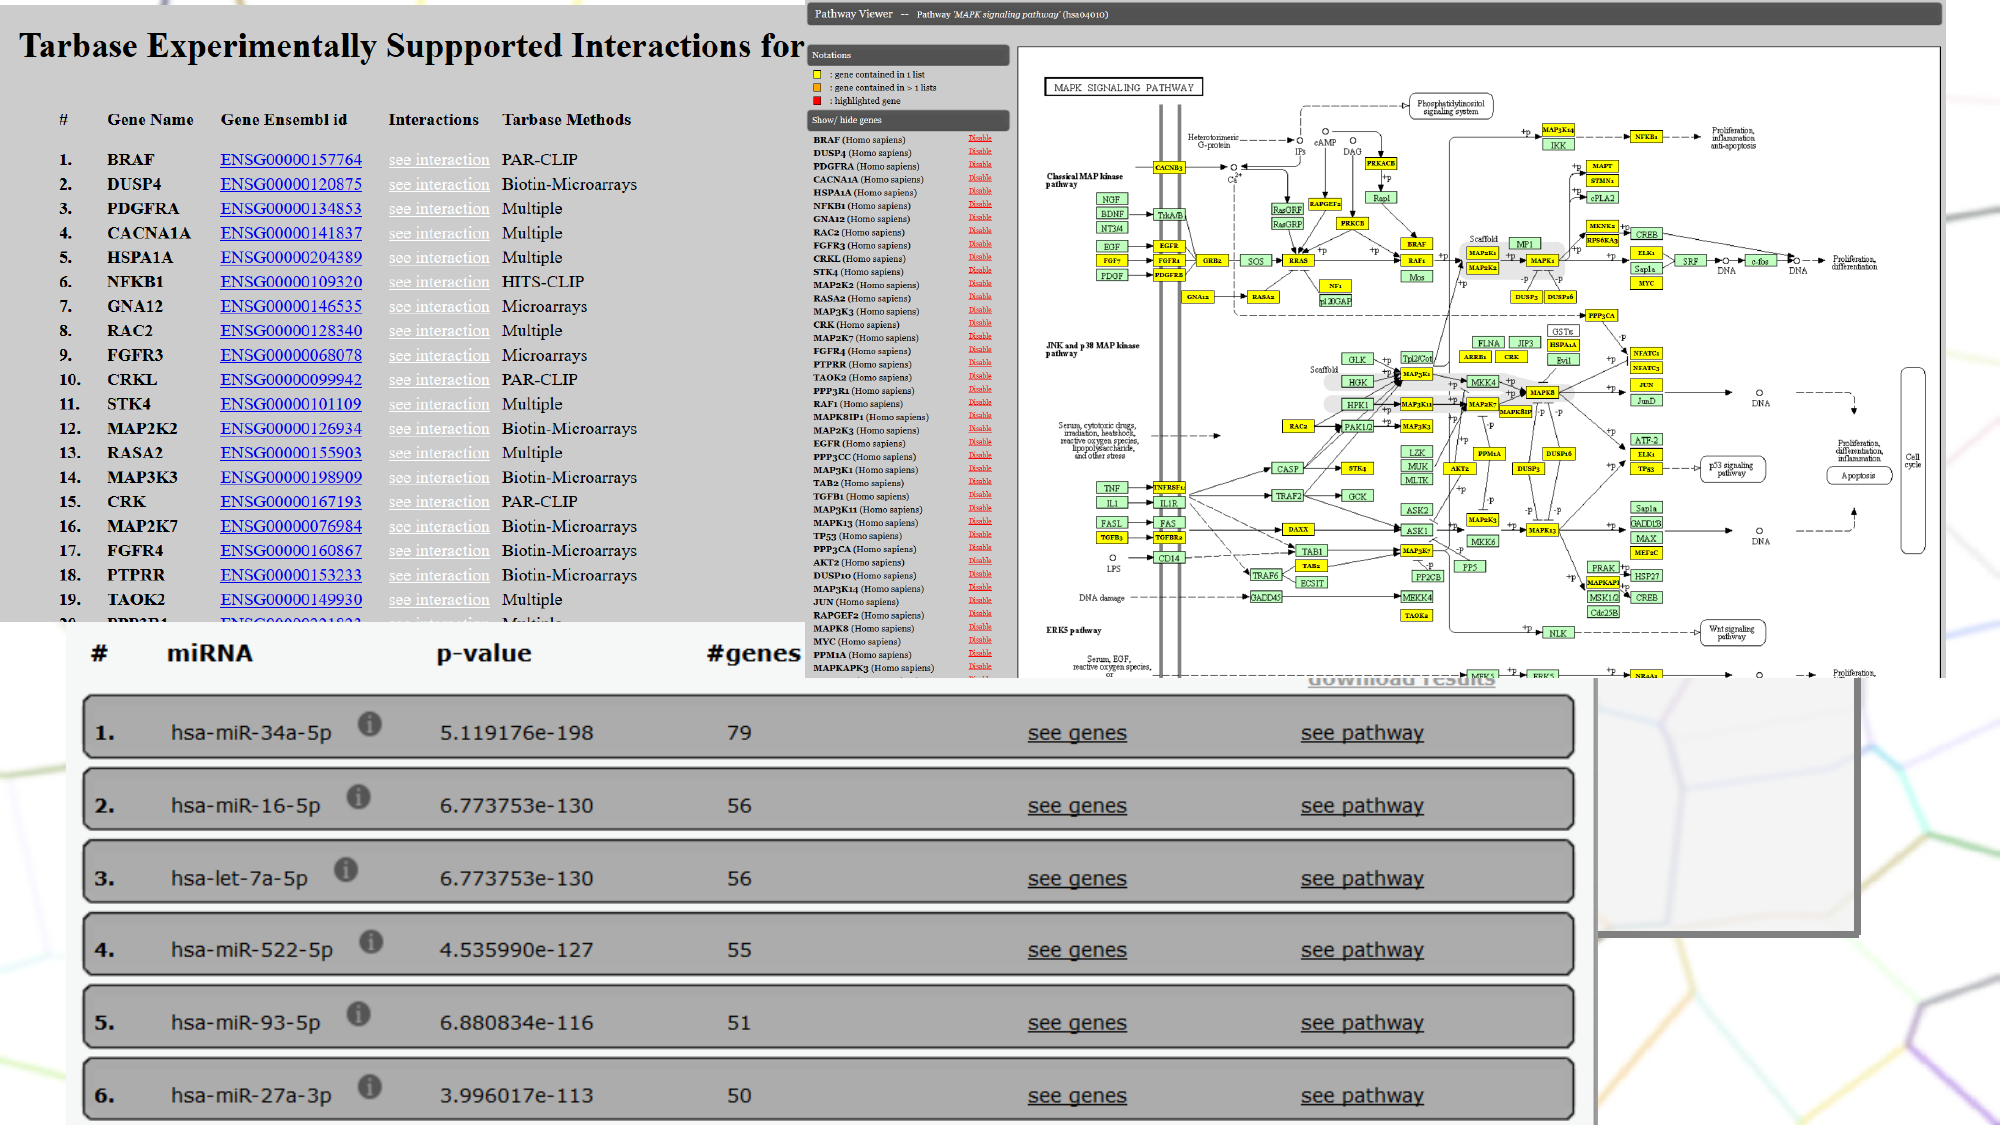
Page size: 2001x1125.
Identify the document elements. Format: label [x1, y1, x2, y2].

picture [0, 0, 2000, 1125]
text_box [1598, 678, 1854, 931]
